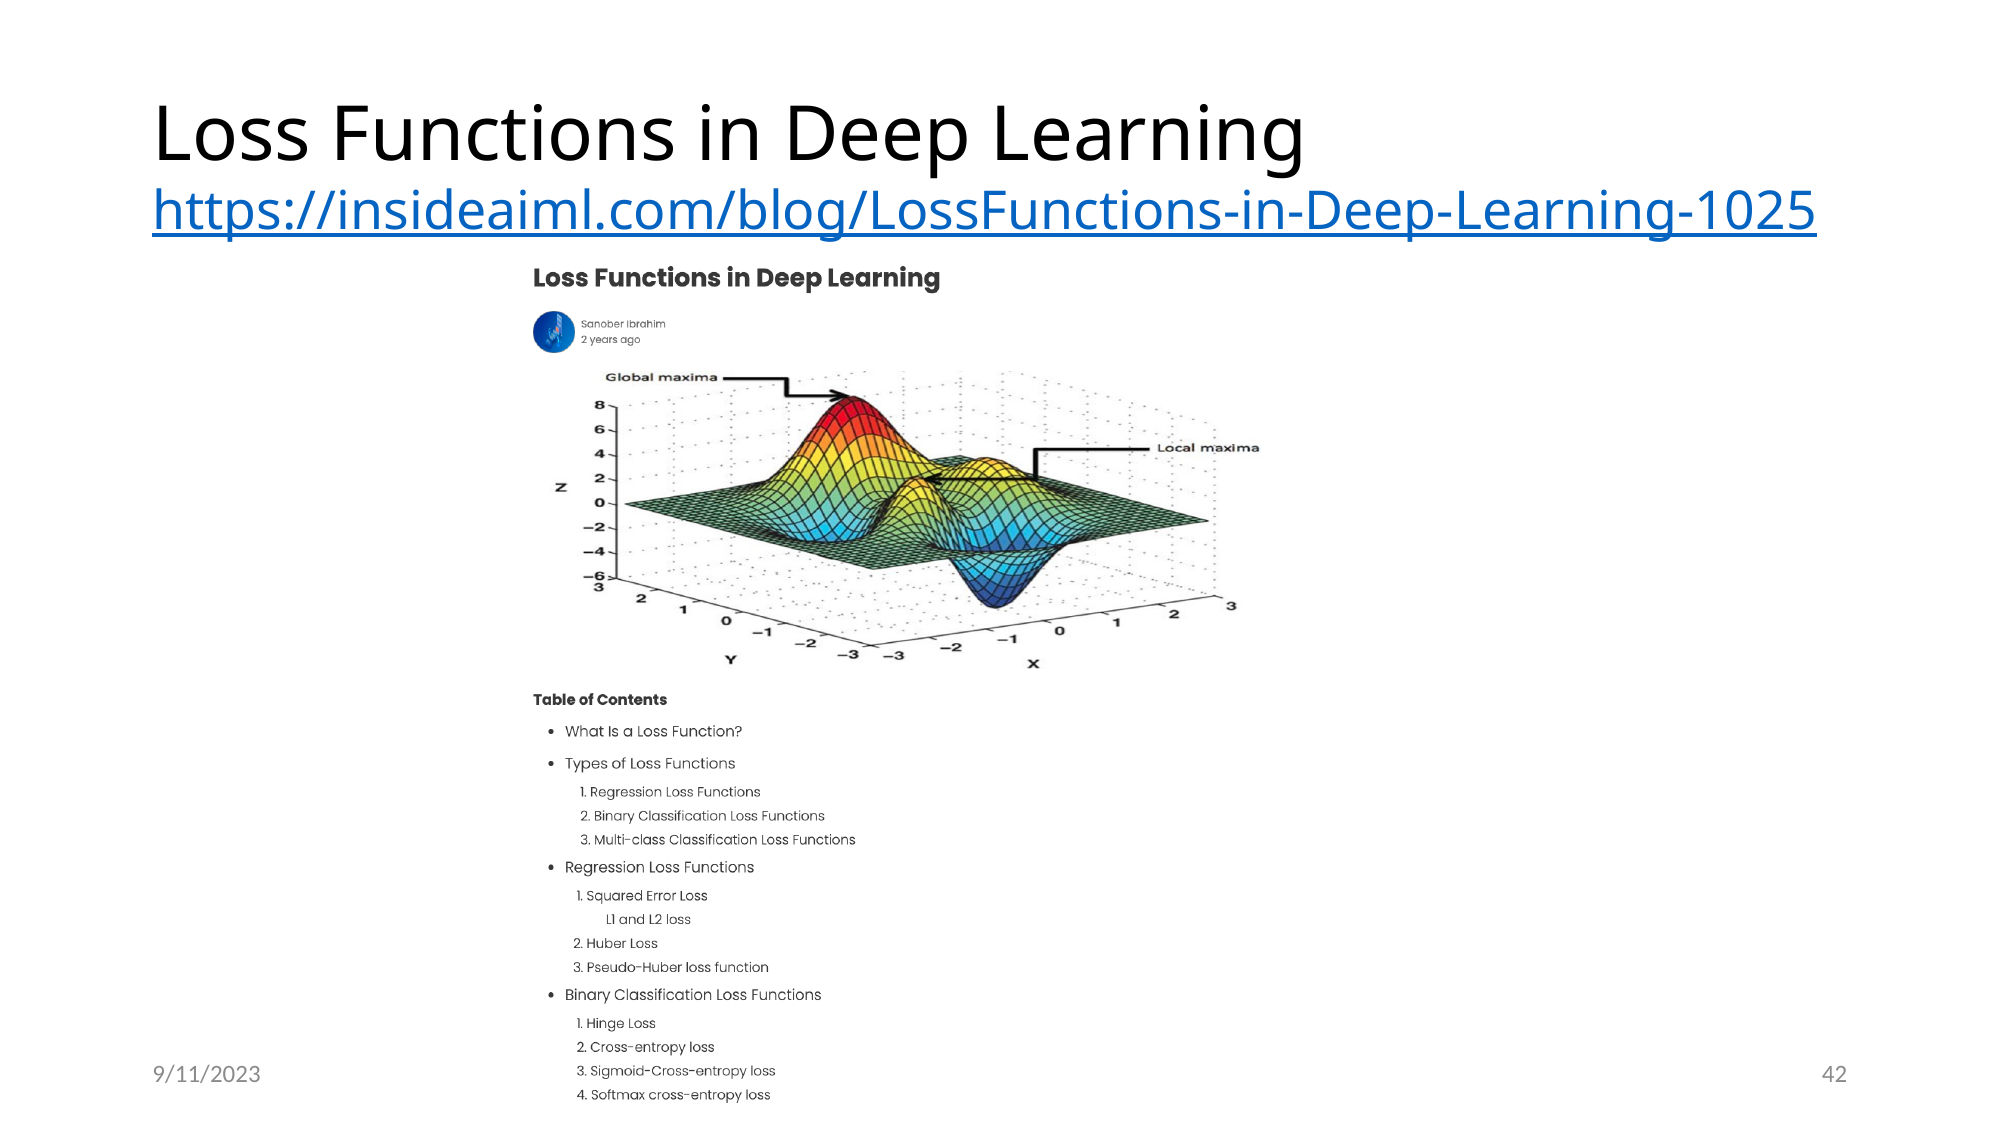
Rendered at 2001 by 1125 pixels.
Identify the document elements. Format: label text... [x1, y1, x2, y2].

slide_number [137, 1042, 517, 1103]
slide_number 42 [1412, 1042, 1863, 1103]
title Loss Functions in Deep Learning https://insideaiml.com/blog/LossFunctions-in-Deep-Learning-1025 [137, 59, 1863, 278]
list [517, 252, 1338, 1124]
